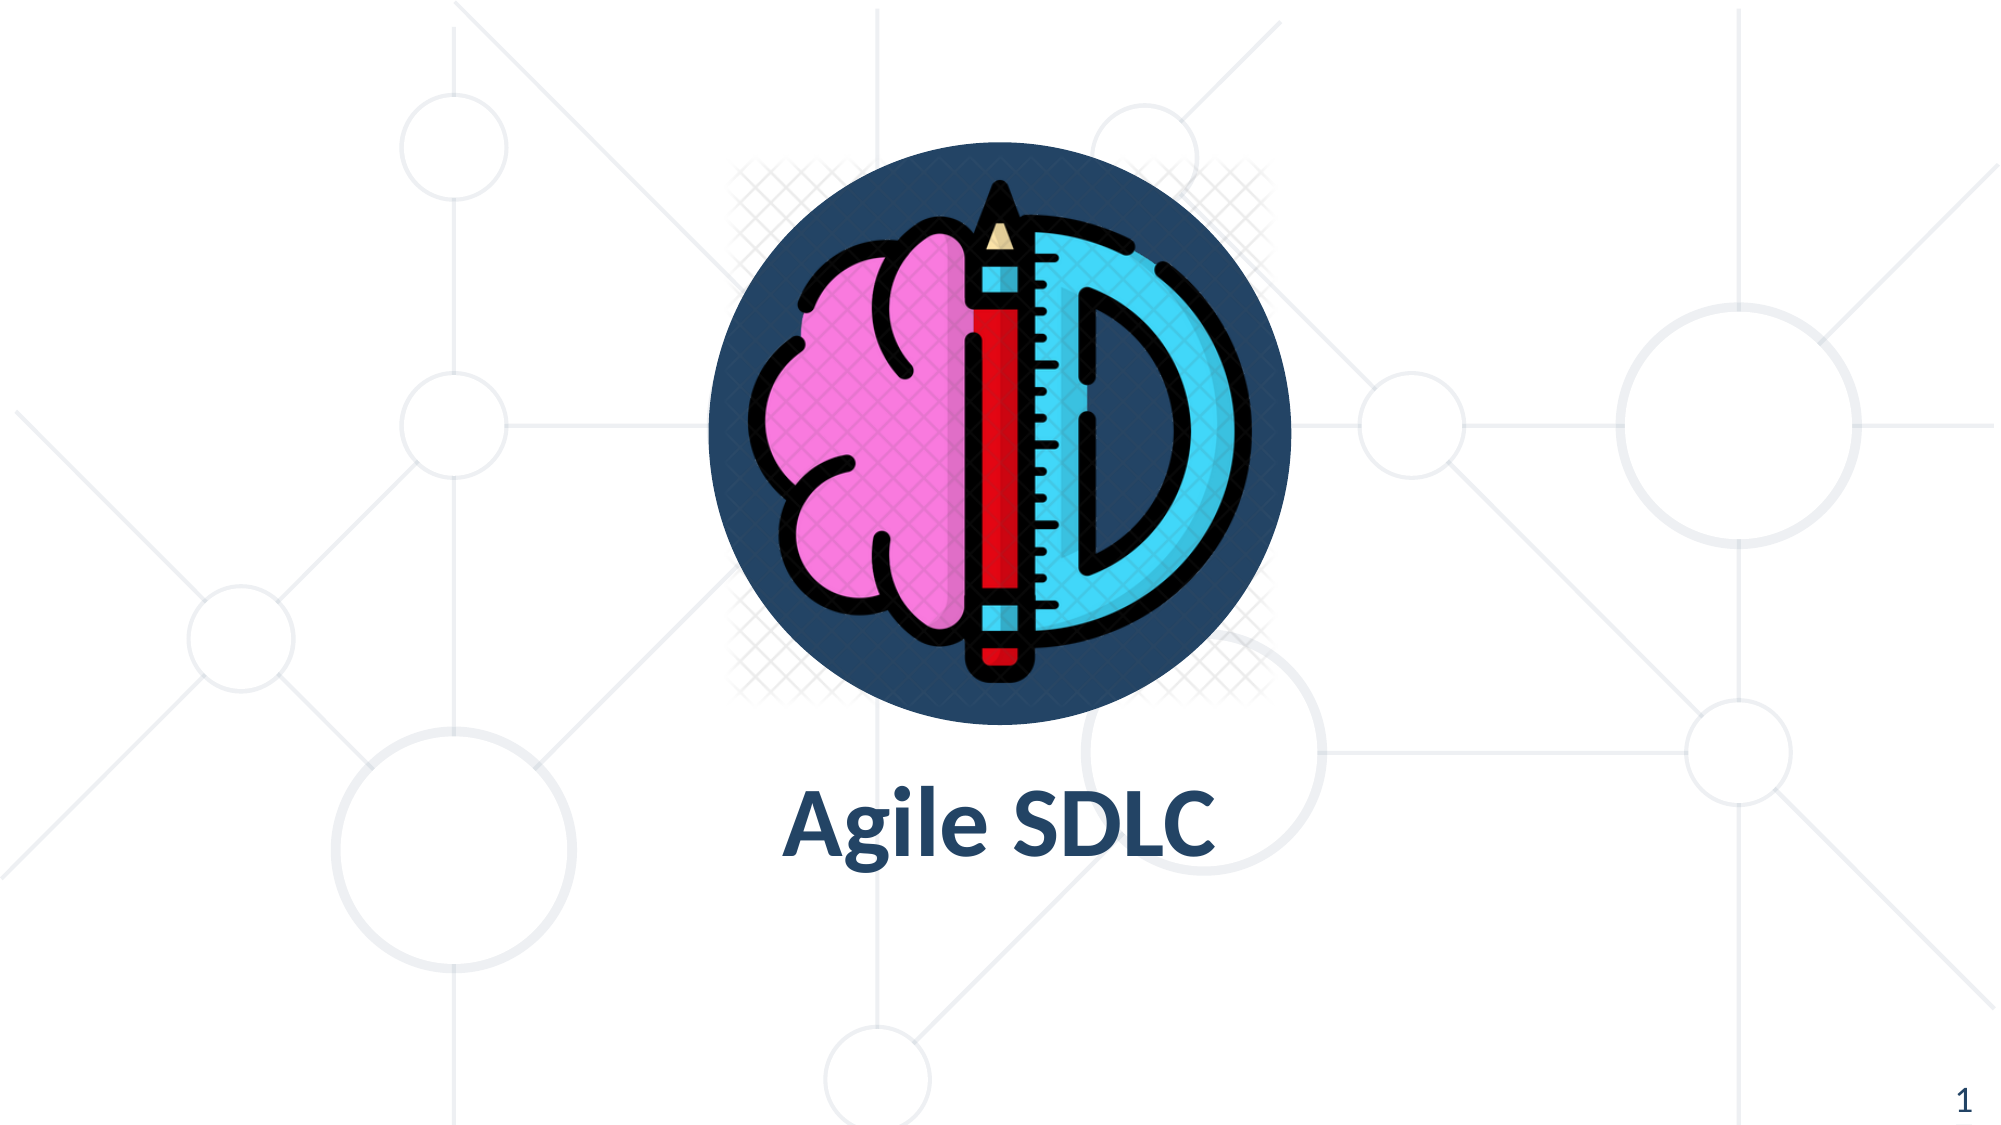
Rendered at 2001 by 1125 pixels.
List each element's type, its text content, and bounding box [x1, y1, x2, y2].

picture [722, 154, 1278, 710]
slide_number 17 [1939, 1067, 2000, 1117]
title Agile SDLC [100, 771, 1900, 898]
